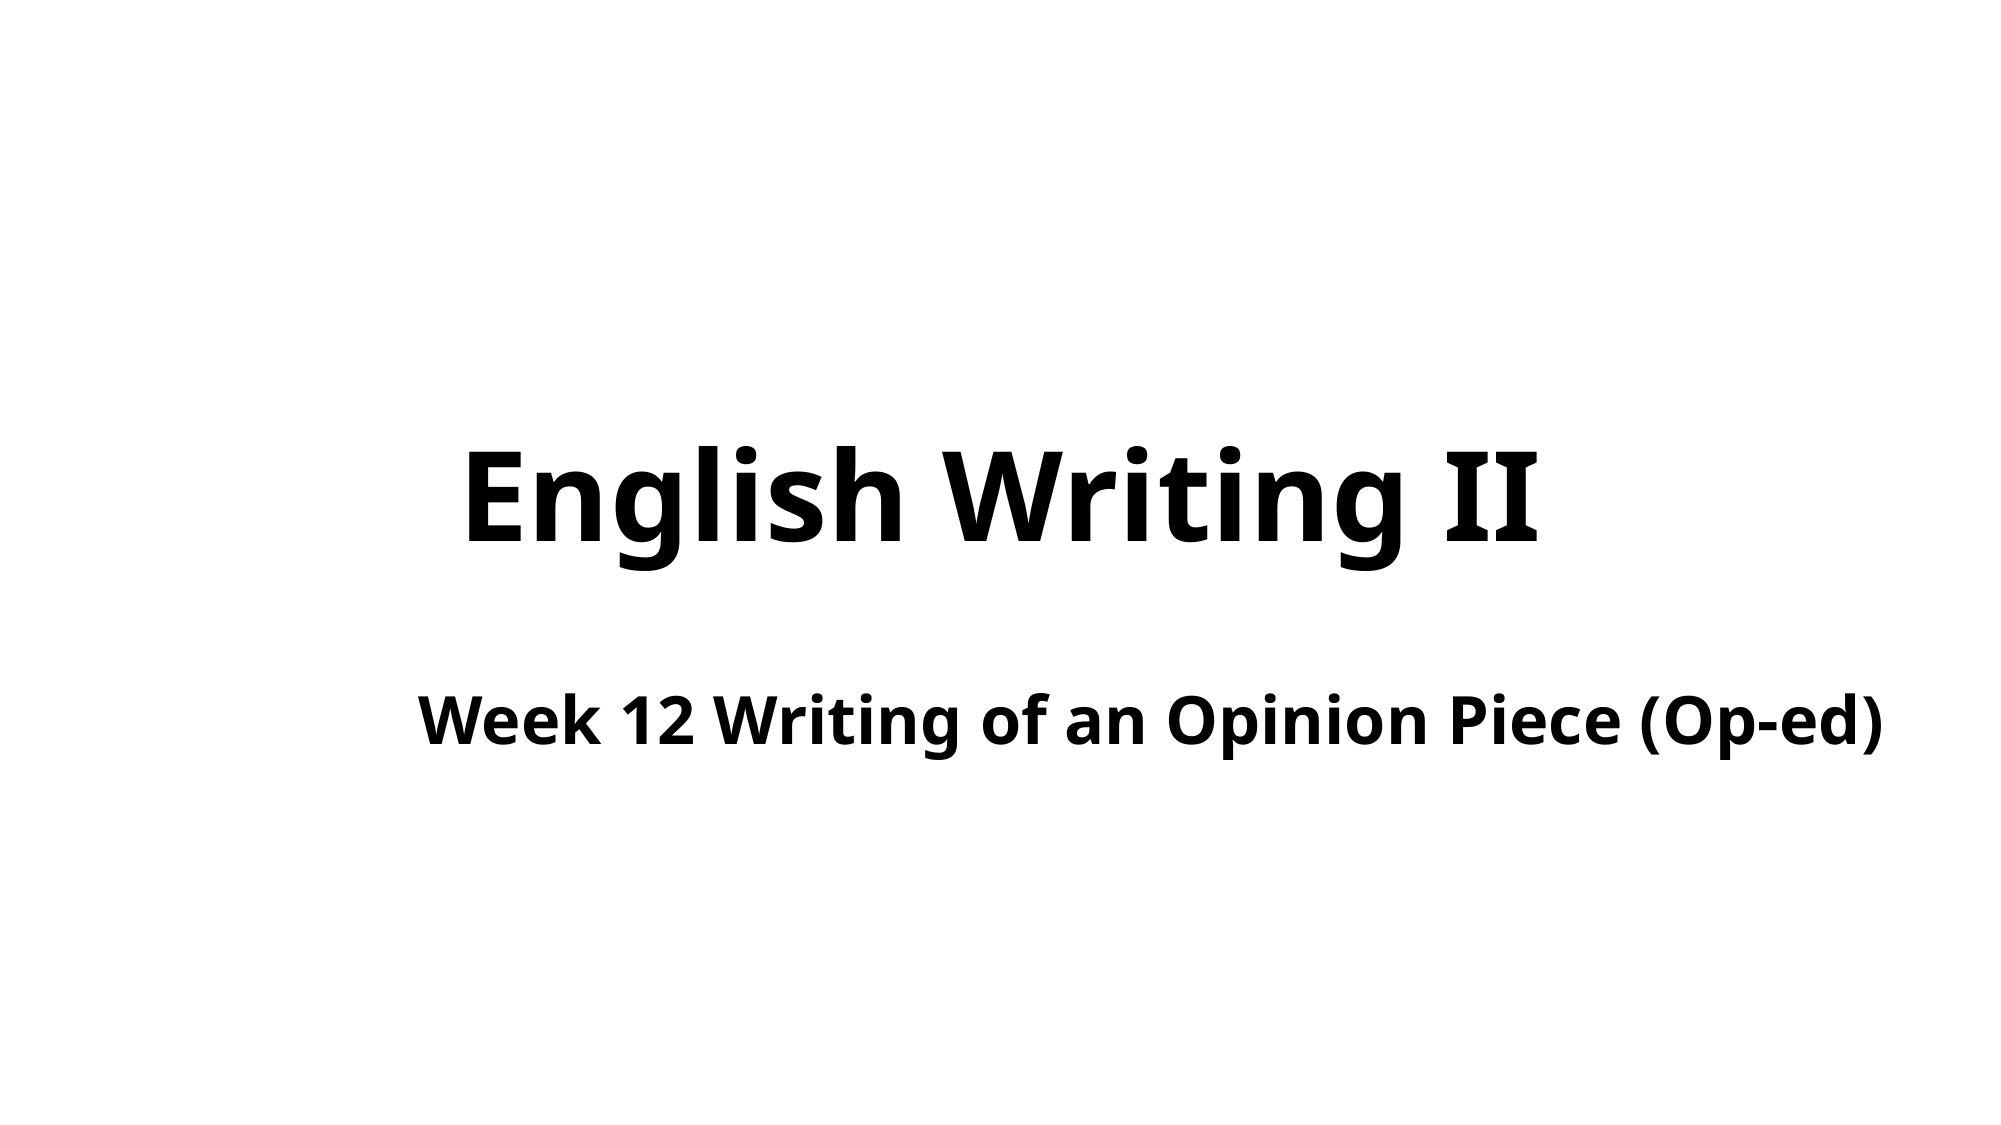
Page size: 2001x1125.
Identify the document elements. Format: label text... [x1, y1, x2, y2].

subtitle Week 12 Writing of an Opinion Piece (Op-ed) [399, 679, 1900, 952]
title English Writing II [249, 184, 1750, 576]
